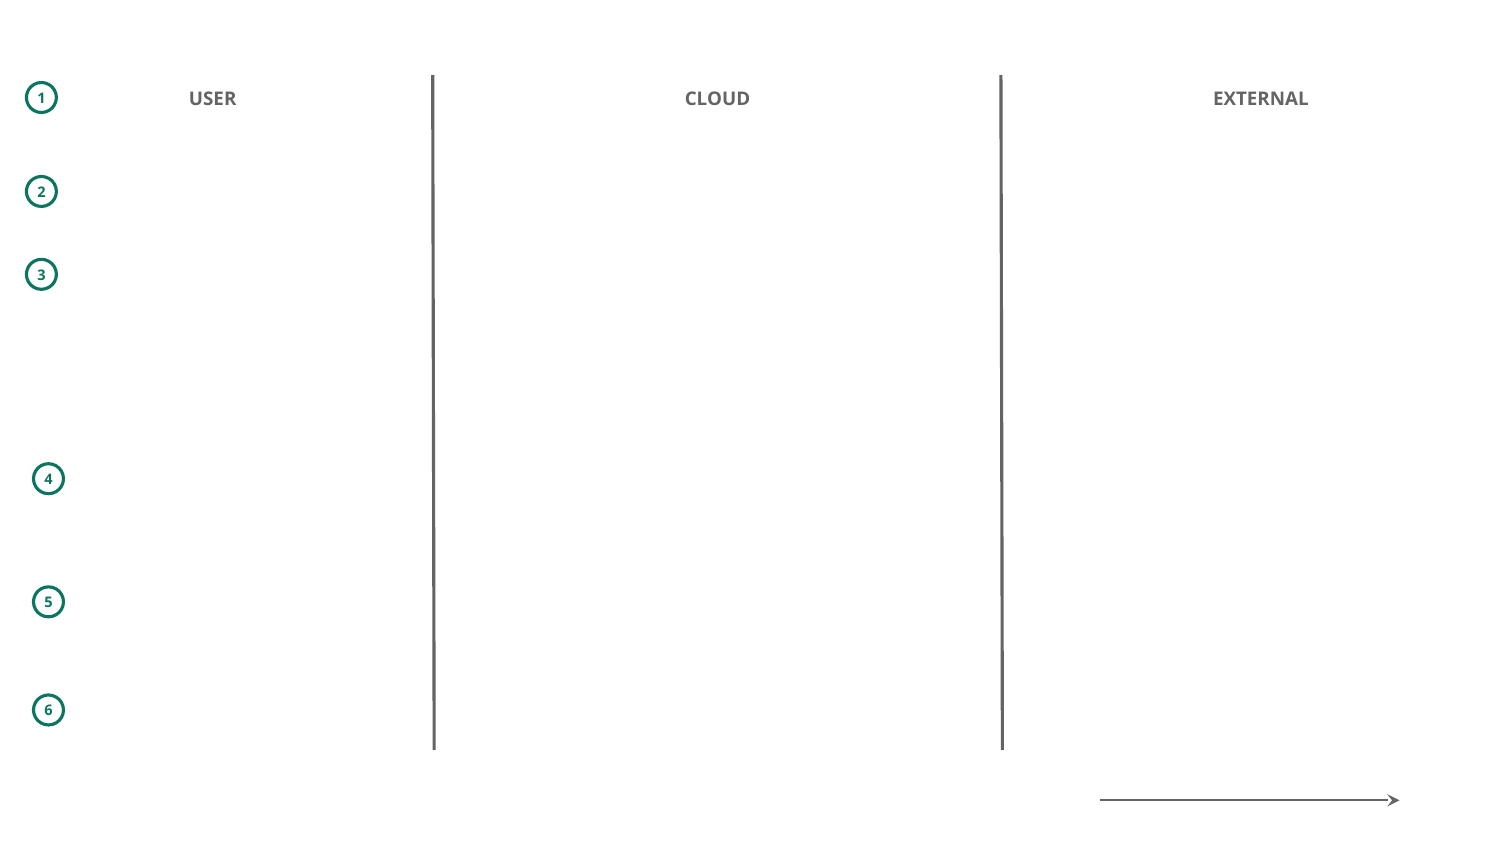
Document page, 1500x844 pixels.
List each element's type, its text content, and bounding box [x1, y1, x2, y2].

text_box EXTERNAL [1204, 86, 1317, 109]
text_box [33, 694, 64, 726]
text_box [33, 586, 64, 618]
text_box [26, 176, 57, 207]
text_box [33, 463, 64, 494]
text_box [26, 259, 57, 290]
text_box CLOUD [661, 86, 774, 109]
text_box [26, 82, 57, 113]
text_box USER [182, 86, 243, 109]
